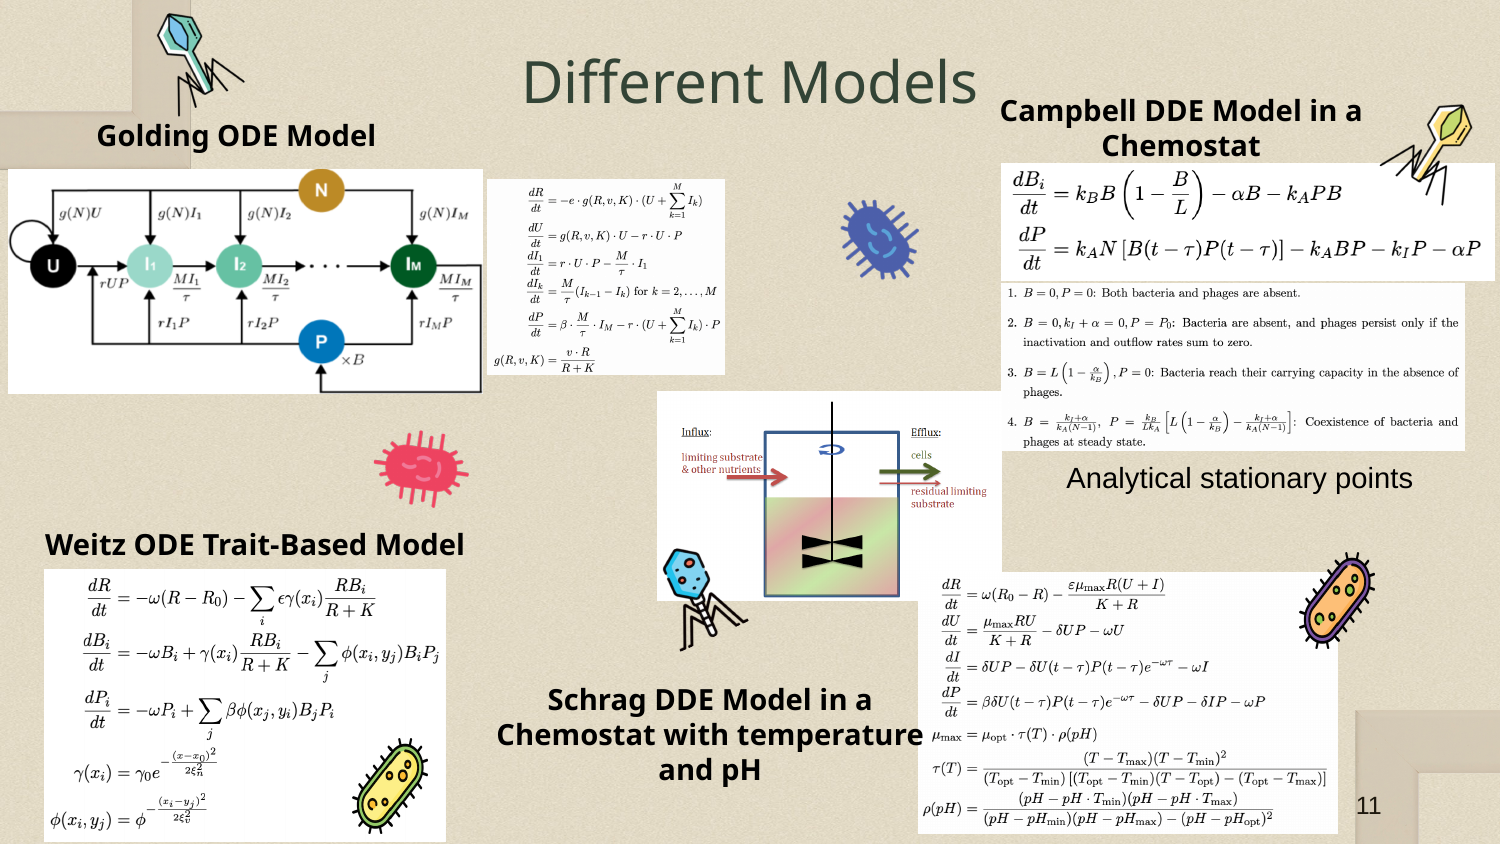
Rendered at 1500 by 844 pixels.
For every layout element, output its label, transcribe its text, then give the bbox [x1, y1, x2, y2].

text_box Schrag DDE Model in a Chemostat with temperature and pH [473, 673, 913, 794]
text_box Golding ODE Model [0, 110, 474, 160]
text_box Campbell DDE Model in a Chemostat [944, 85, 1419, 170]
picture [0, 0, 1500, 844]
text_box Weitz ODE Trait-Based Model [0, 519, 511, 569]
text_box Analytical stationary points [1051, 459, 1429, 502]
slide_number 11 [1341, 782, 1397, 828]
text_box [724, 232, 940, 389]
text_box Different Models [408, 12, 1092, 130]
